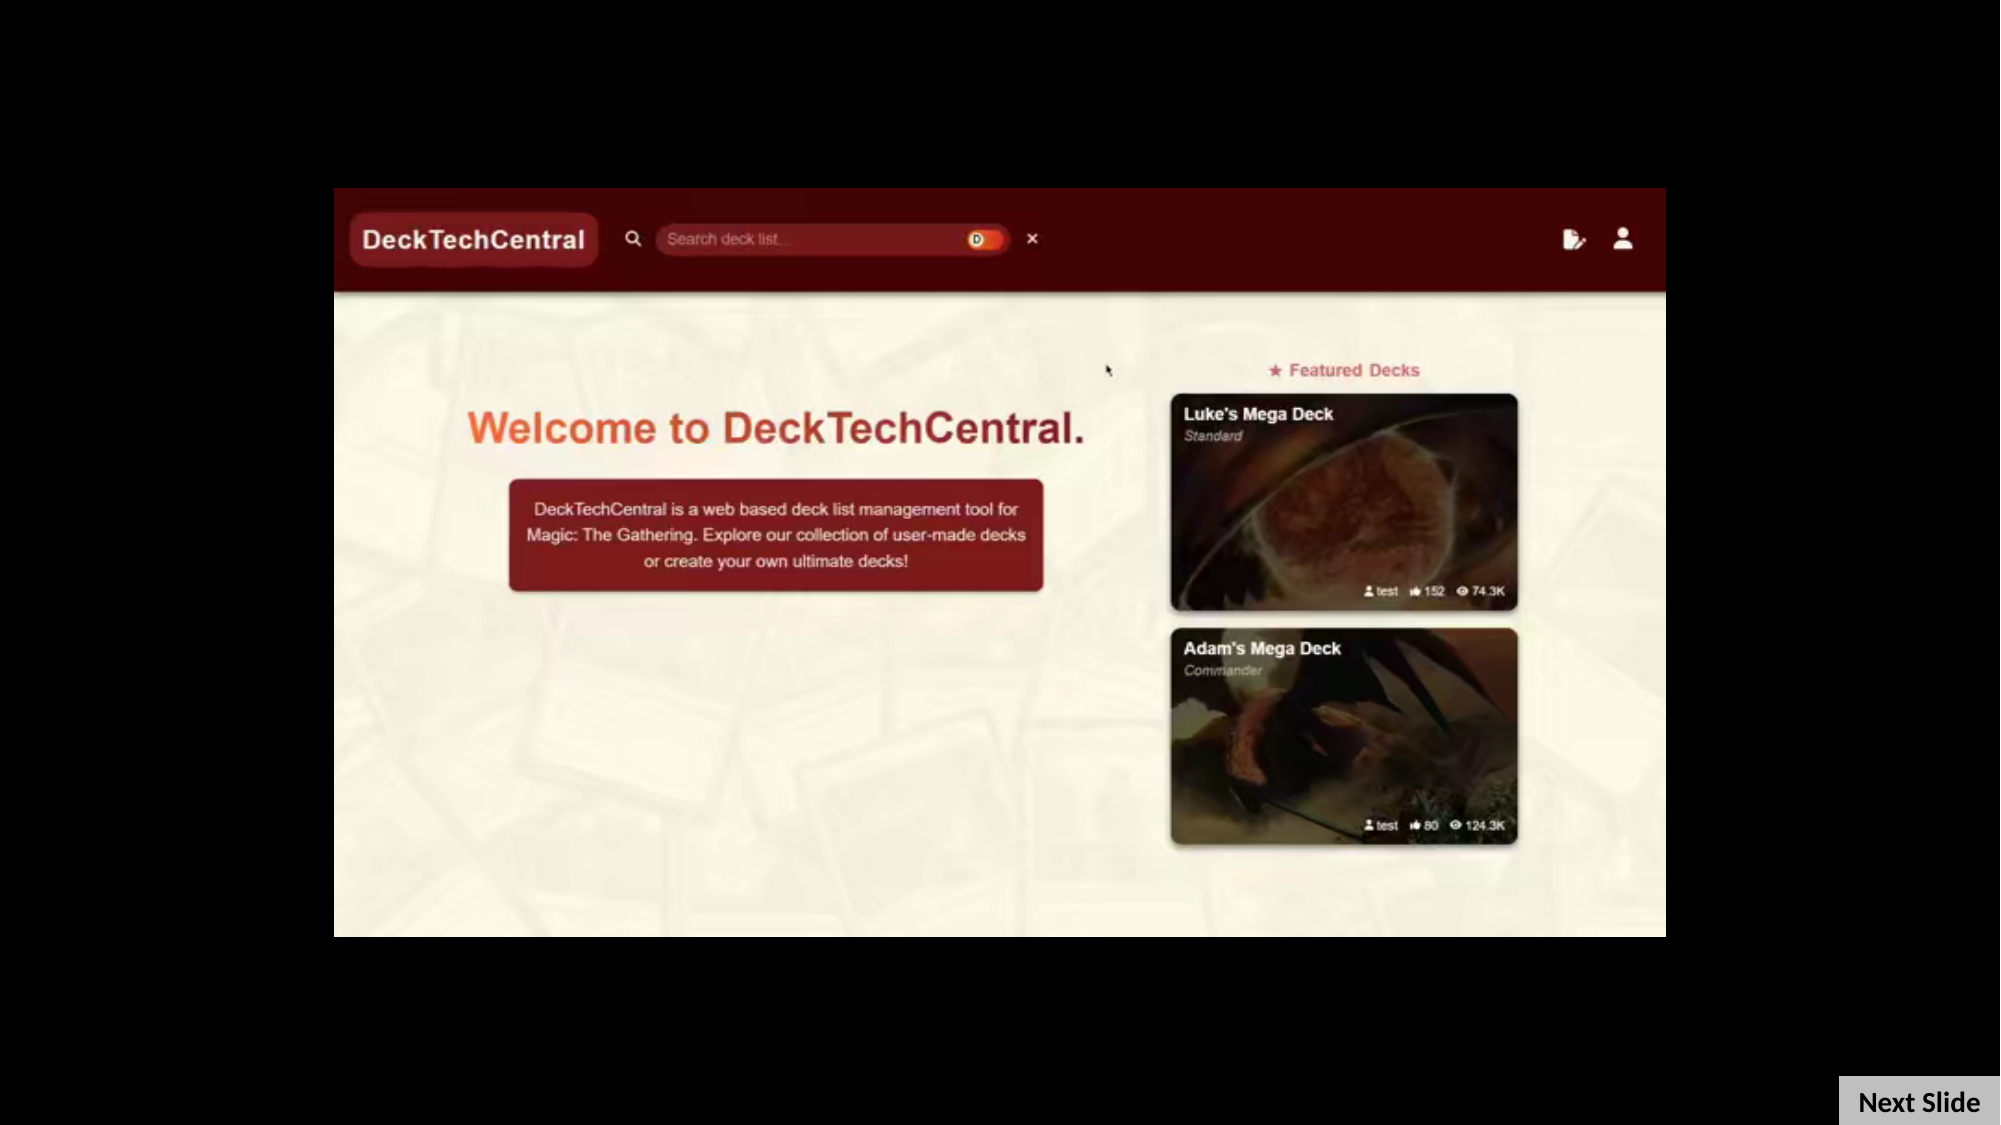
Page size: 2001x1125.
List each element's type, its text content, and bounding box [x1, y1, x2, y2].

text_box Next Slide [1838, 1075, 2000, 1125]
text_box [333, 187, 1667, 938]
